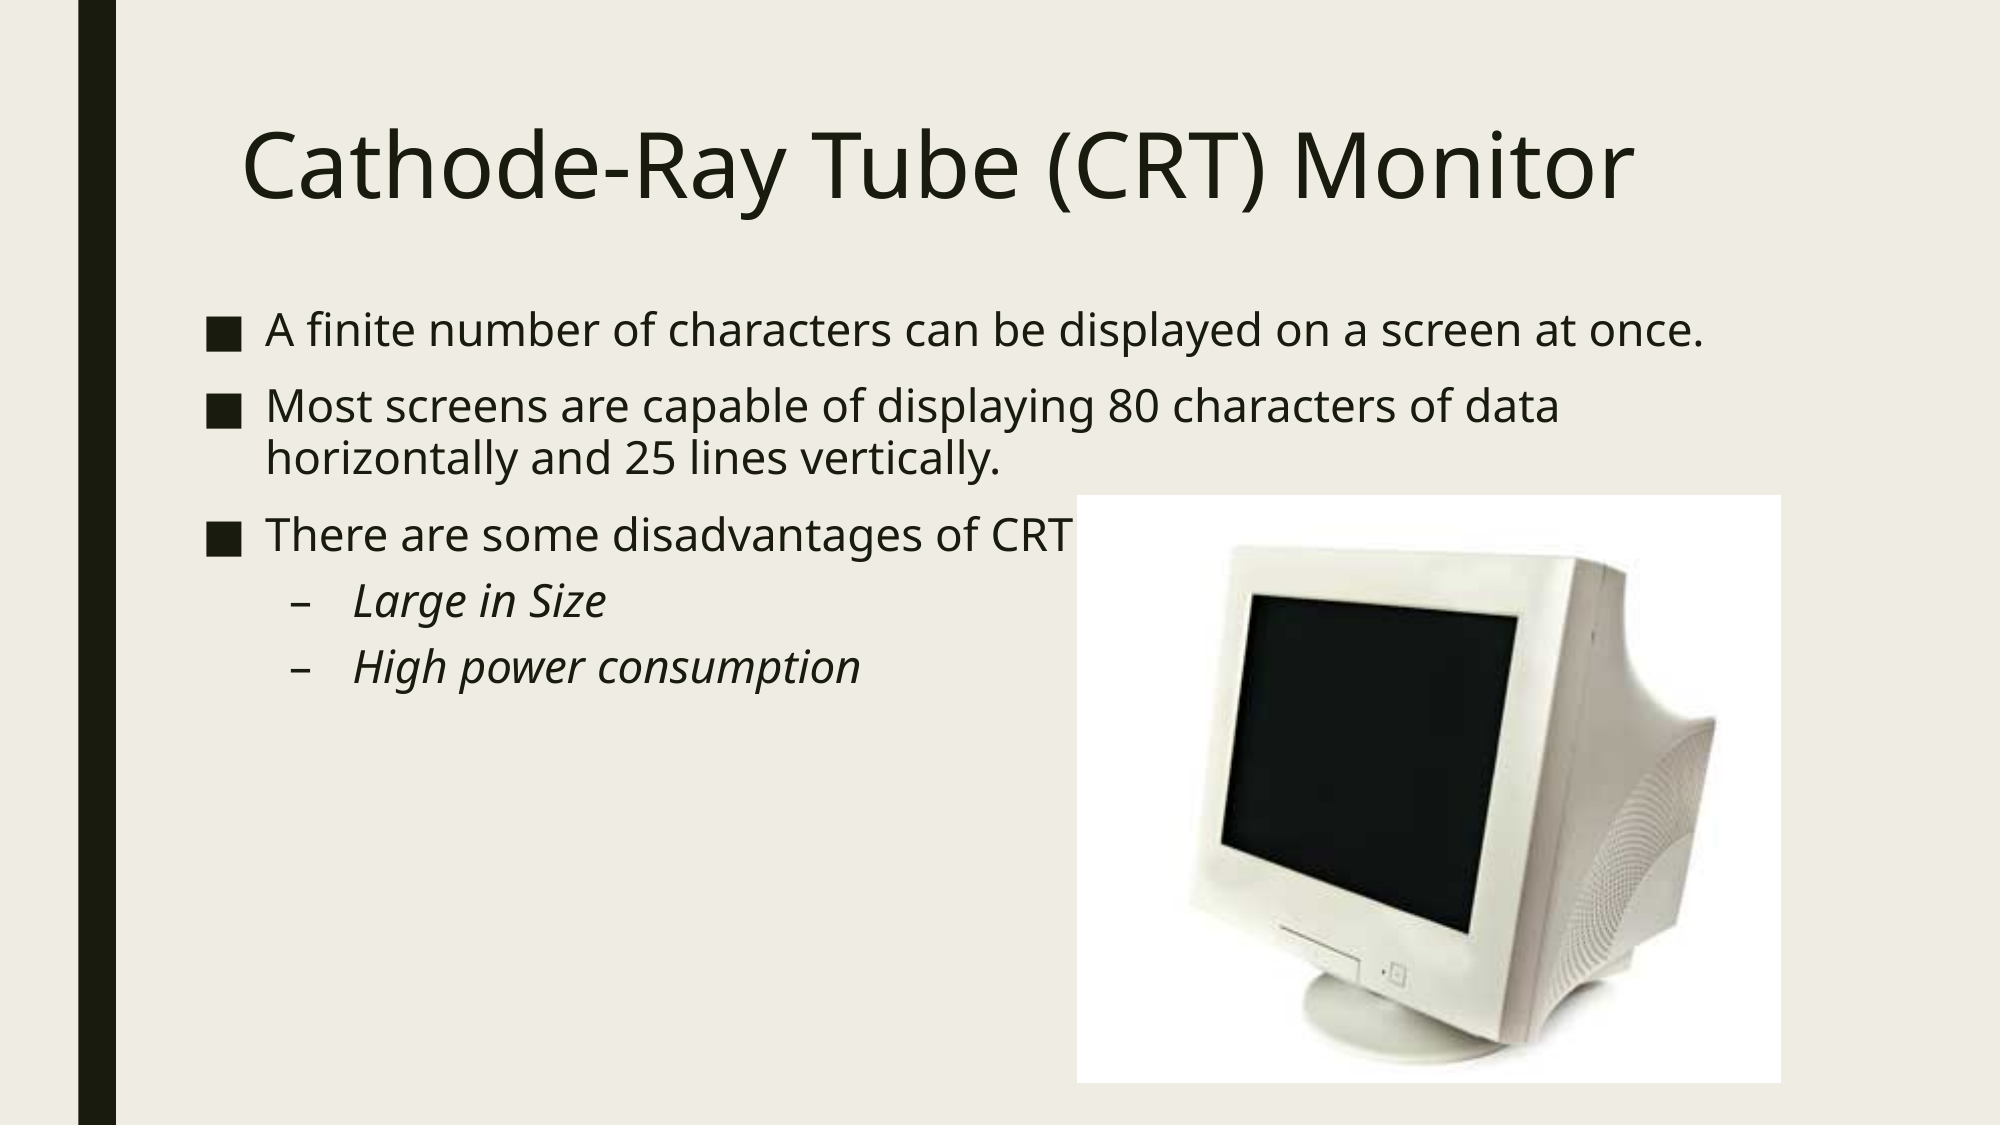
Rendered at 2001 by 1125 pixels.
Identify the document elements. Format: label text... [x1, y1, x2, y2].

picture [1077, 495, 1781, 1083]
list A finite number of characters can be displayed on a screen at once. Most screens are capable of displaying 80 characters of data horizontally and 25 lines vertically. There are some disadvantages of CRT: Large in Size High power consumption [187, 297, 1813, 1083]
title Cathode-Ray Tube (CRT) Monitor [225, 112, 1800, 297]
